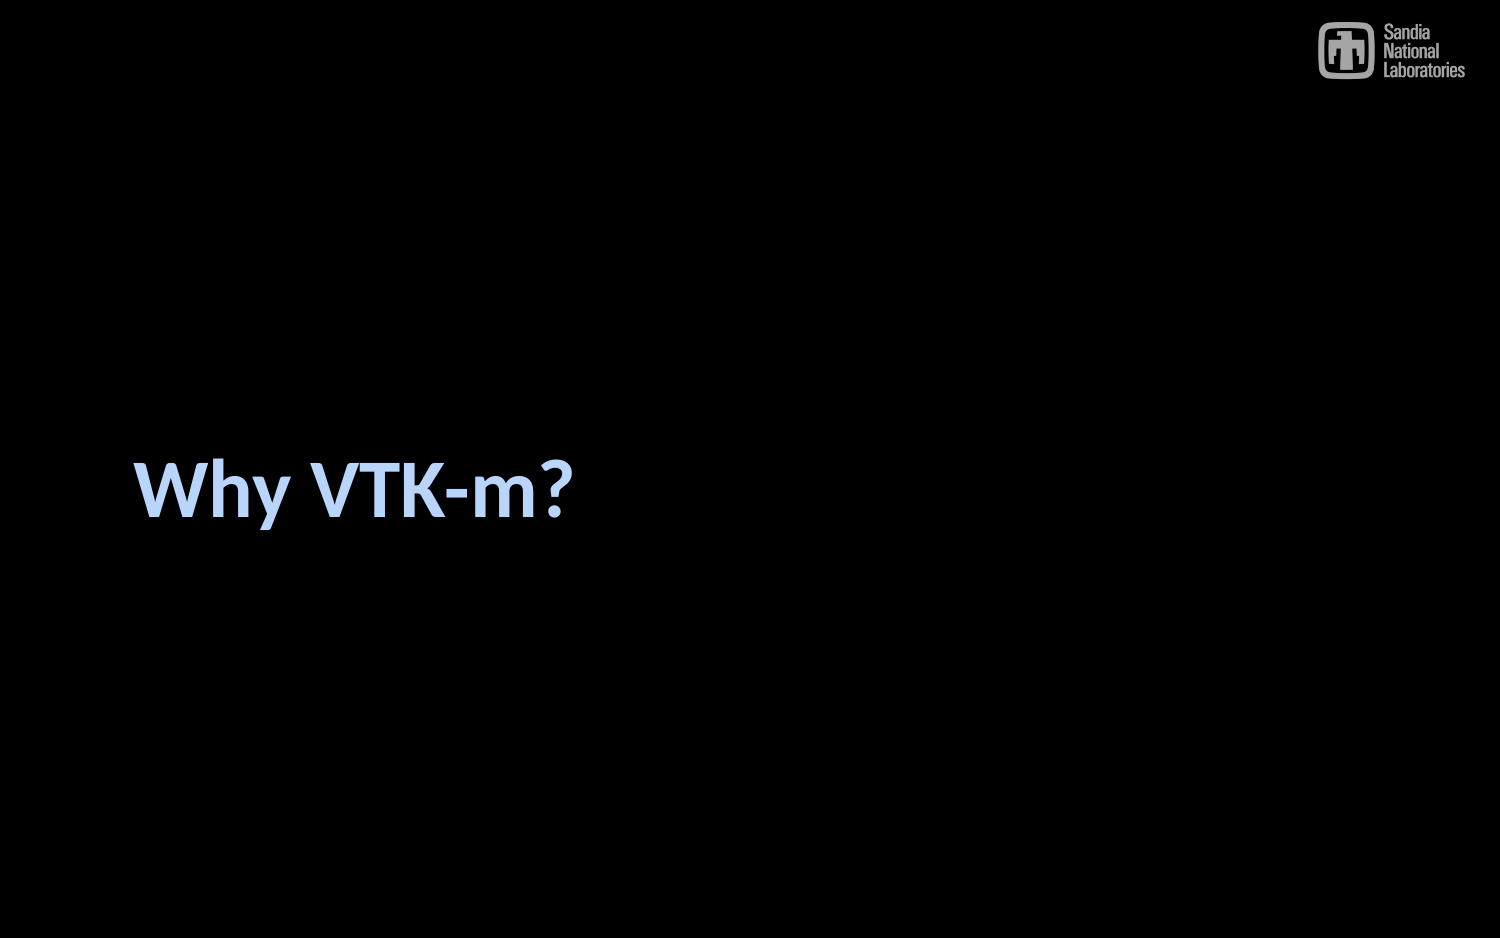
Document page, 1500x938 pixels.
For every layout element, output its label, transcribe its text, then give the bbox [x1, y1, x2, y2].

picture [1316, 21, 1467, 80]
title Why VTK-m? [118, 374, 1394, 543]
